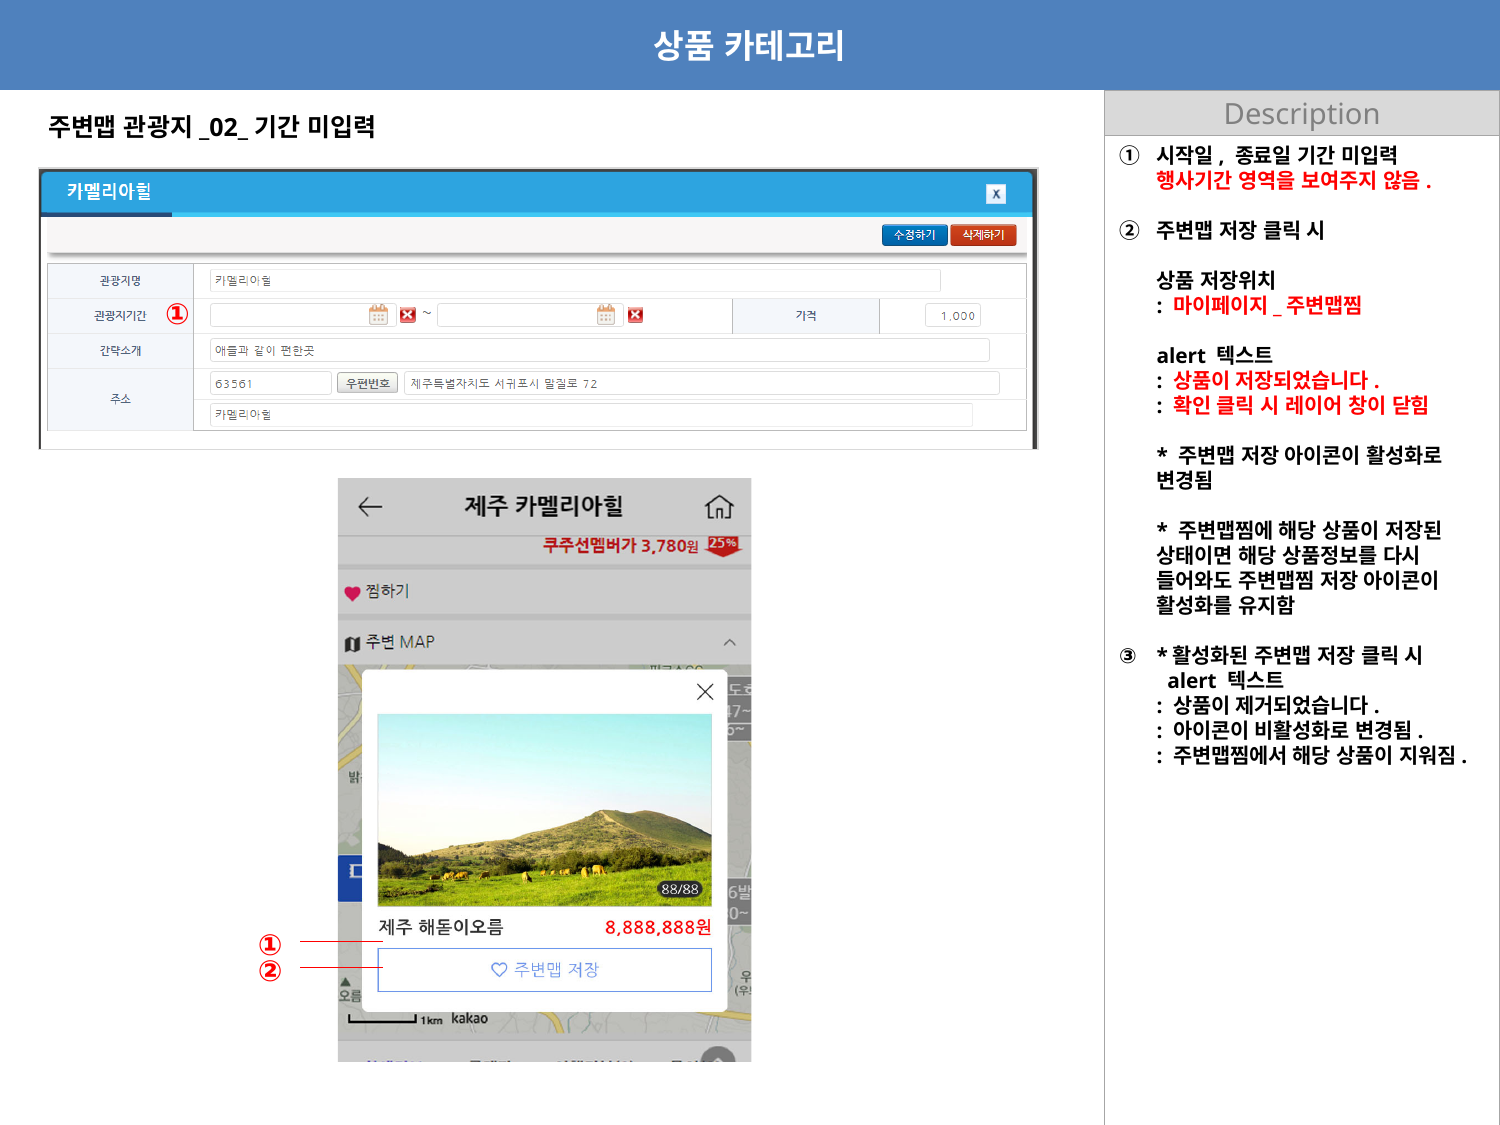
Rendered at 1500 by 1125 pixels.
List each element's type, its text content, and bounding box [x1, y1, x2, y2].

picture [337, 477, 752, 1062]
text_box ② [243, 944, 298, 995]
text_box 상품 카테고리 [0, 0, 1500, 92]
text_box Description [1102, 92, 1500, 134]
text_box ① [243, 918, 298, 944]
text_box 주변맵 관광지_02_기간 미입력 [33, 103, 392, 149]
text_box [38, 168, 1038, 449]
text_box 시작일, 종료일 기간 미입력 행사기간 영역을 보여주지 않음. 주변맵 저장 클릭 시 상품 저장위치 : 마이페이지_주변맵찜 alert 텍스트 : 상품이 저장되었습니다. : 확인 클릭 시 레이어 창이 닫힘 * 주변맵 저장 아이콘이 활성화로 변경됨 * 주변맵찜에 해당 상품이 저장된 상태이면 해당 상품정보를 다시 들어와도 주변맵찜 저장 아이콘이 활성화를 유지함 *활성화된 주변맵 저장 클릭 시 alert 텍스트 : 상품이 제거되었습니다. : 아이콘이 비활성화로 변경됨. : 주변맵찜에서 해당 상품이 지워짐. [1102, 134, 1500, 1125]
